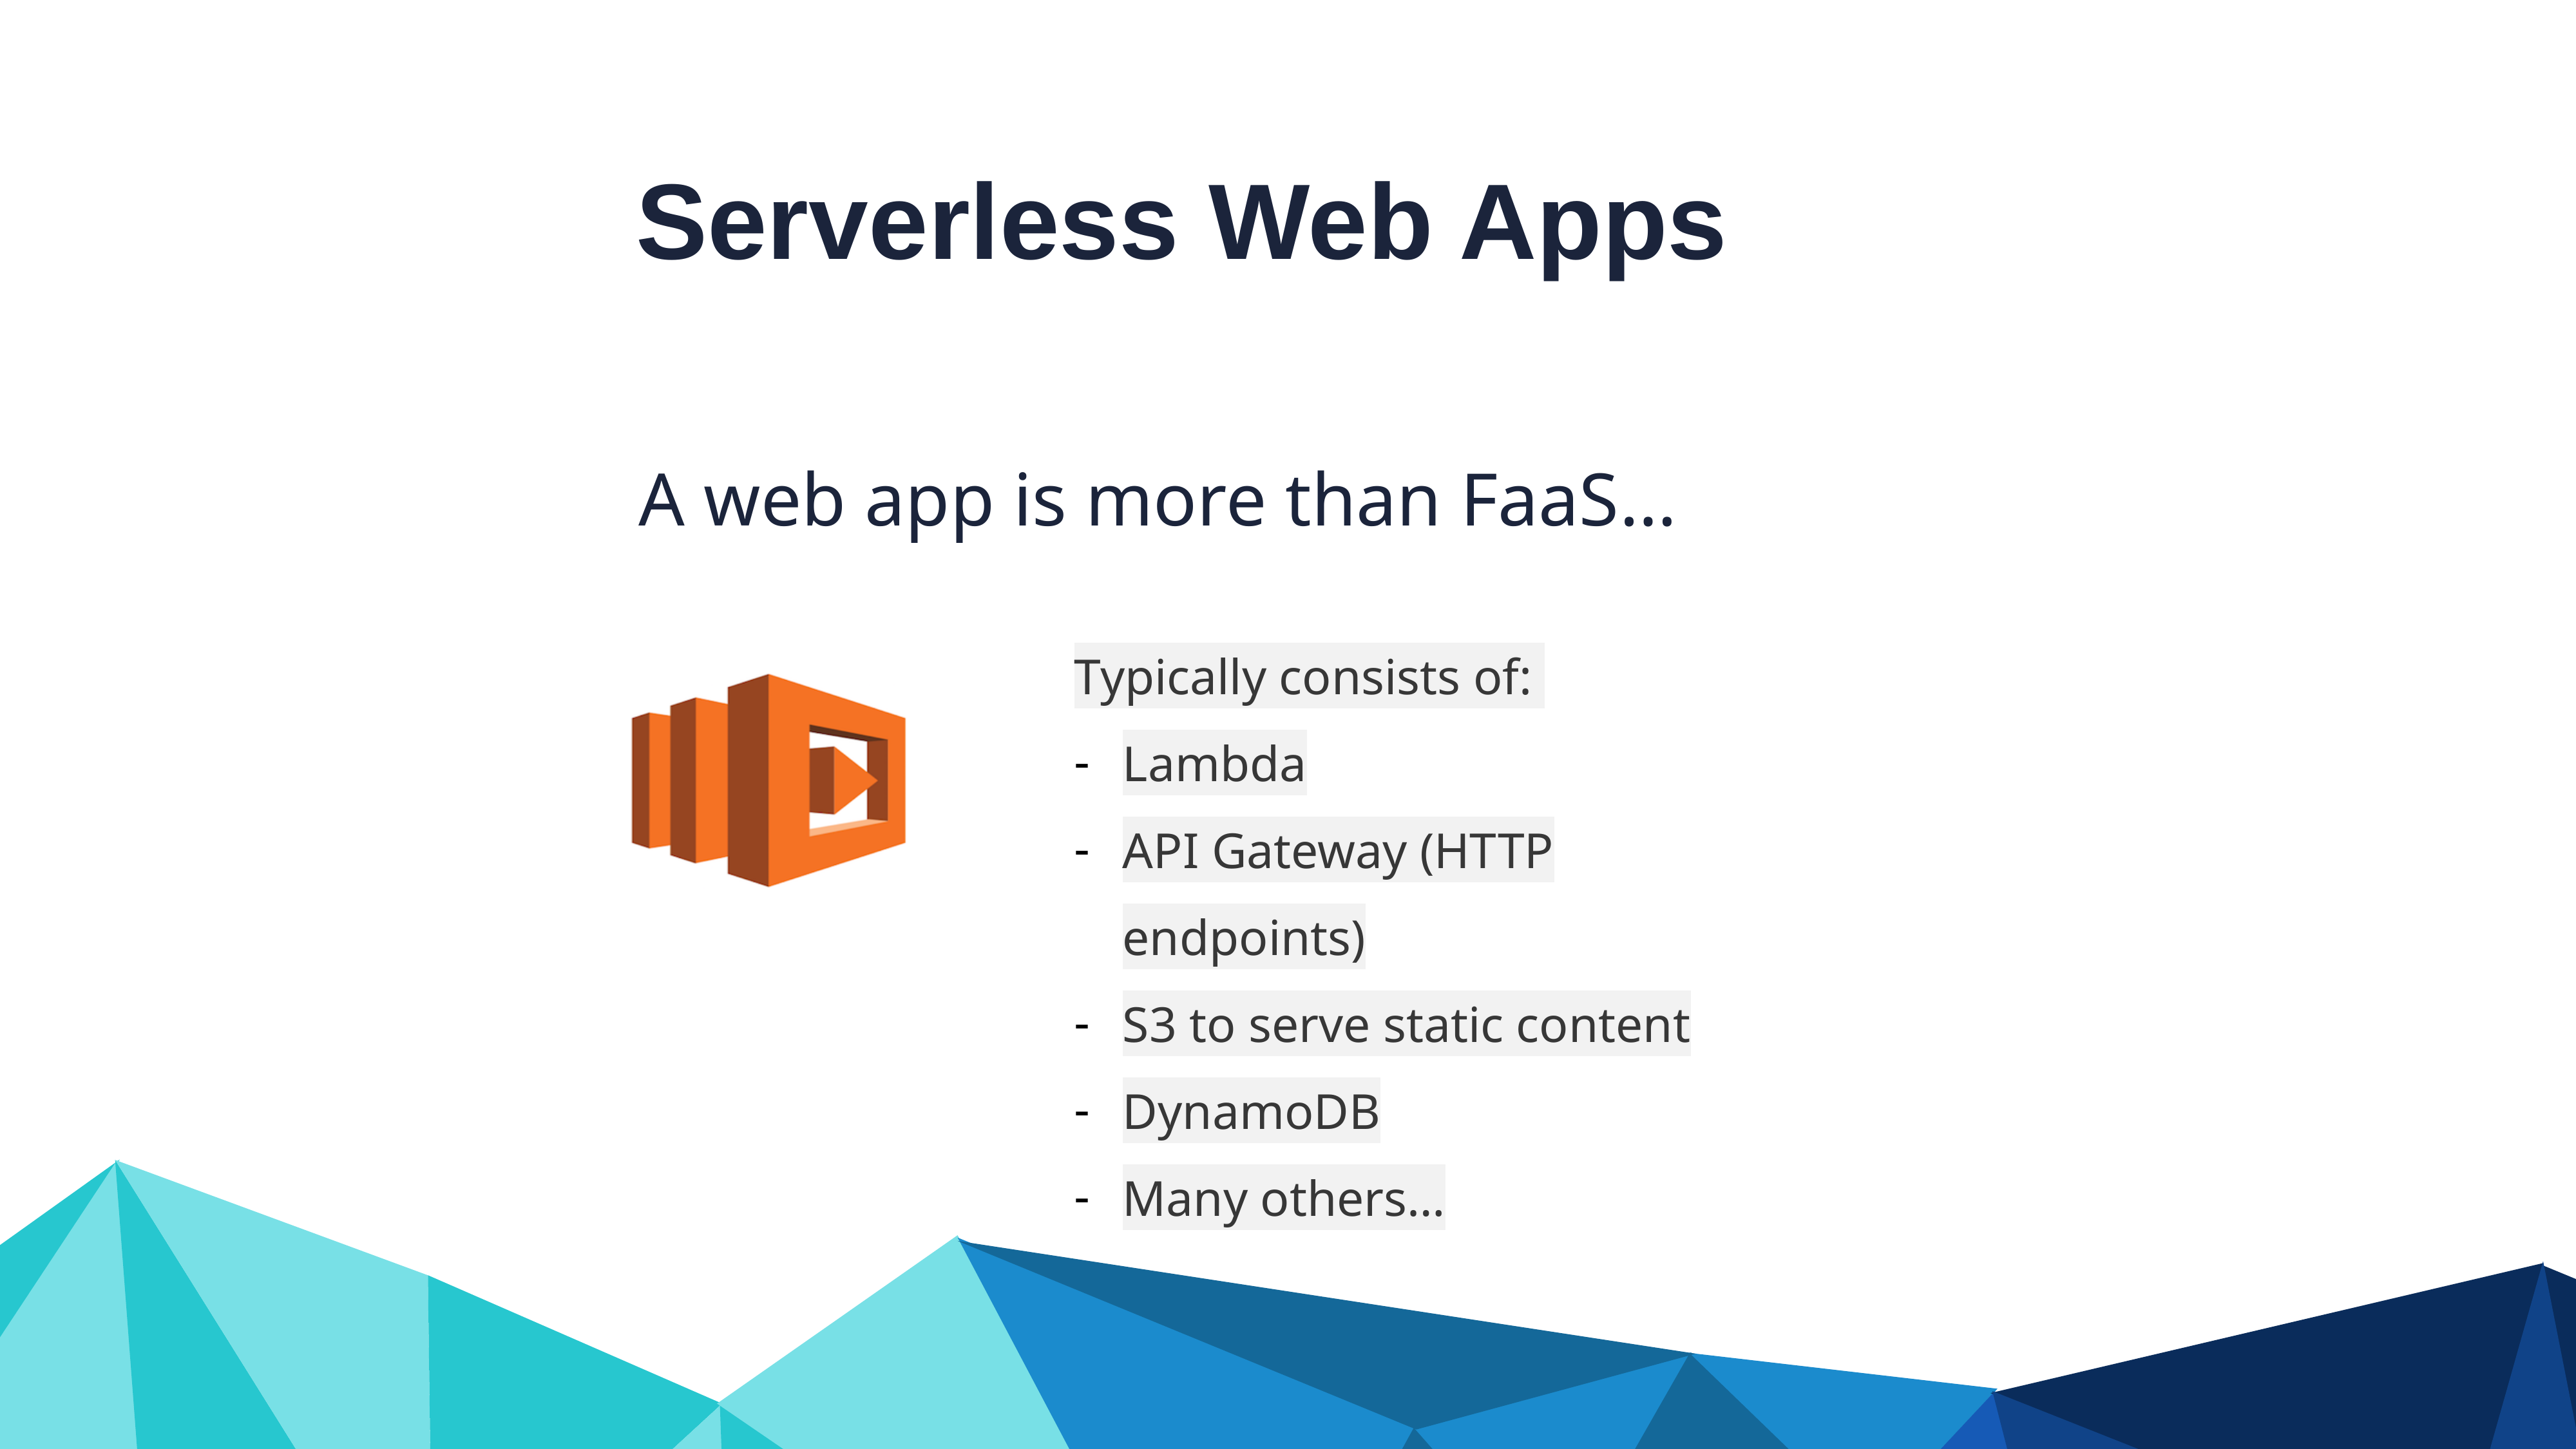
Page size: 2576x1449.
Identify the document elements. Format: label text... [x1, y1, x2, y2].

text_box A web app is more than FaaS… [374, 448, 1943, 589]
text_box Typically consists of: Lambda API Gateway (HTTP endpoints) S3 to serve static content DynamoDB Many others… [1065, 612, 1793, 919]
text_box Serverless Web Apps [397, 147, 1967, 287]
picture [504, 588, 1036, 943]
